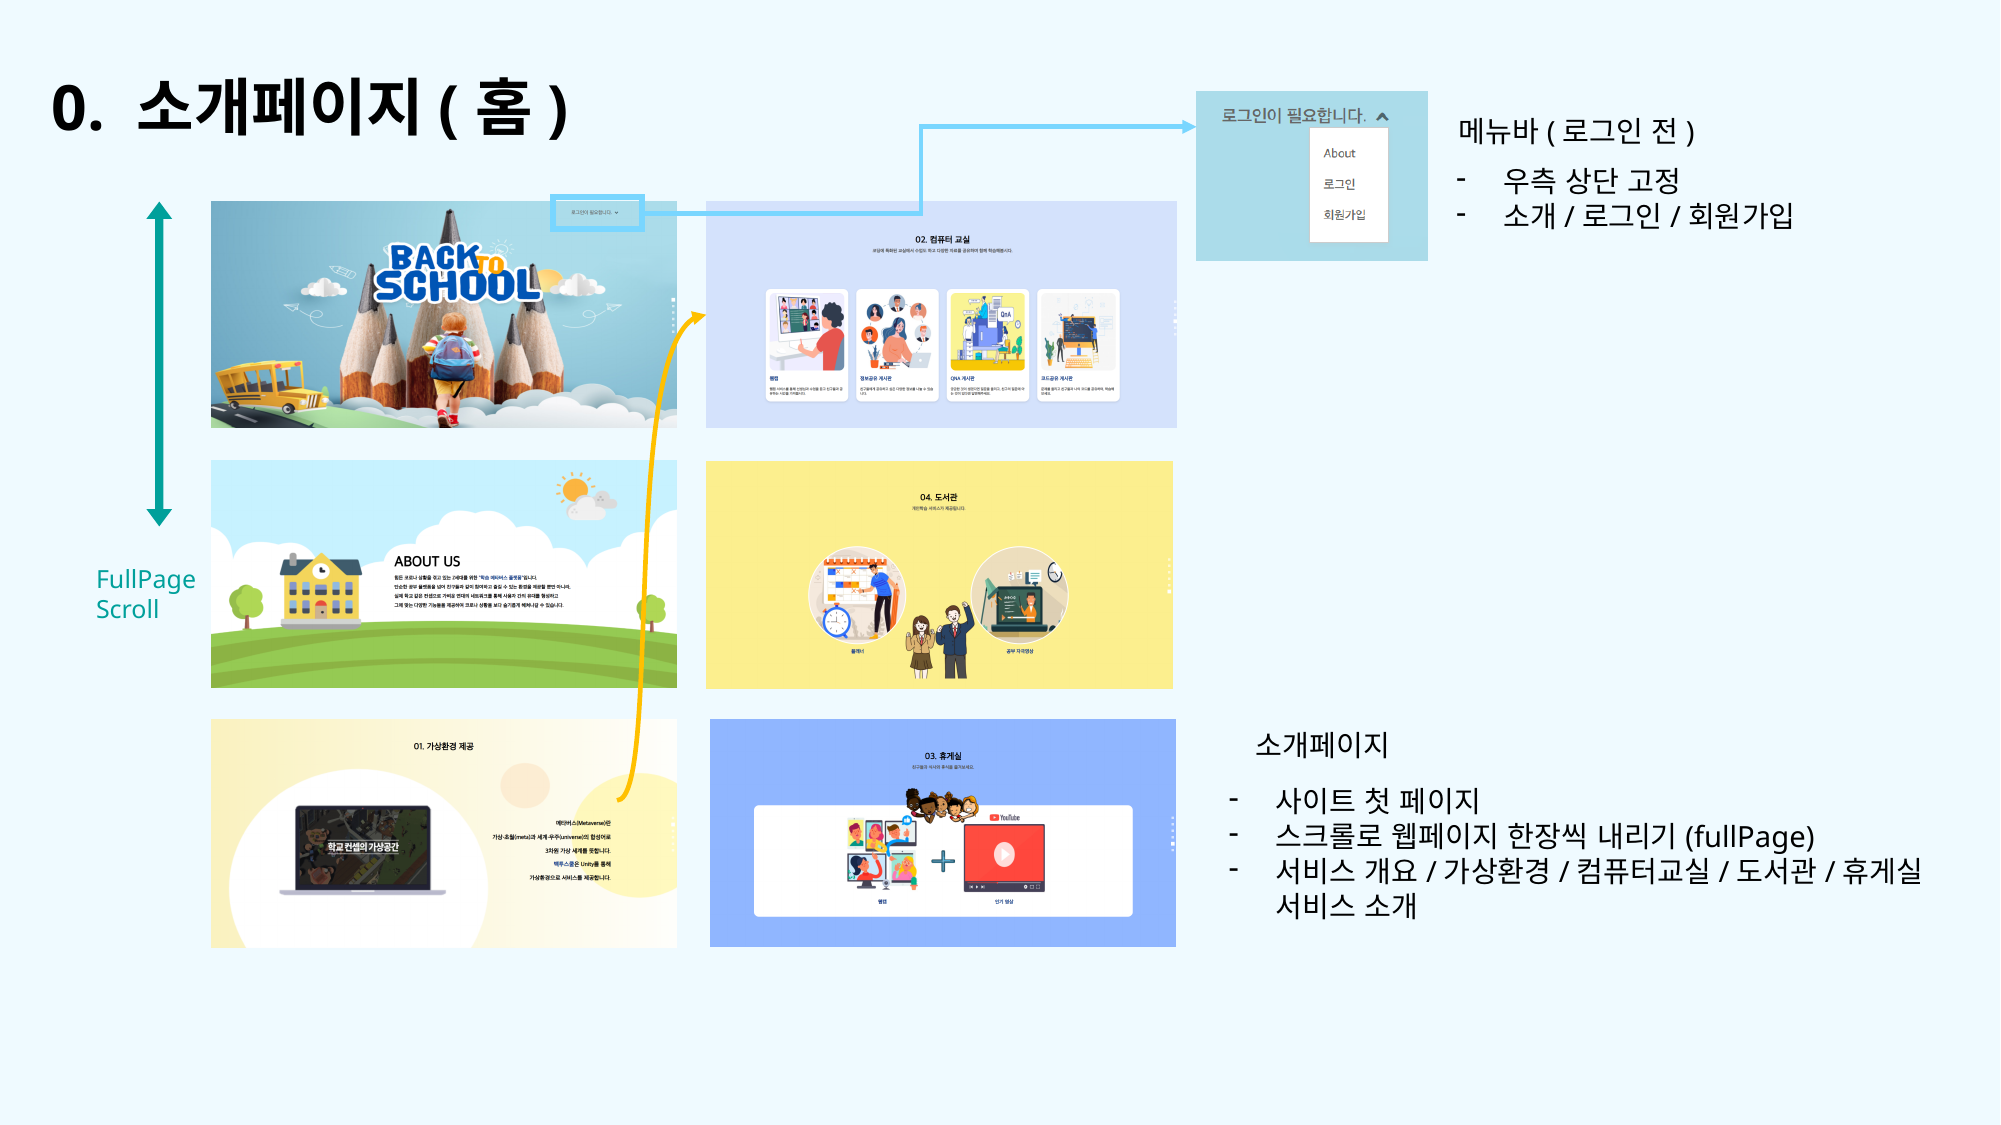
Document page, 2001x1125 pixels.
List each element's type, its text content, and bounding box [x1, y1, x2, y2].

picture [710, 719, 1176, 947]
text_box [552, 196, 642, 201]
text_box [418, 512, 905, 603]
picture [706, 461, 1173, 689]
picture [1196, 91, 1428, 261]
picture [706, 214, 1177, 428]
text_box 우측 상단 고정 소개/로그인/회원가입 [1441, 156, 1811, 242]
text_box 사이트 첫 페이지 스크롤로 웹페이지 한장씩 내리기(fullPage) 서비스 개요/가상환경/컴퓨터교실/도서관/휴게실 서비스 소개 [1214, 776, 1939, 931]
picture [211, 719, 677, 948]
picture [211, 201, 677, 428]
text_box 메뉴바(로그인 전) [1444, 105, 1710, 156]
text_box [144, 199, 175, 529]
picture [211, 460, 677, 688]
text_box FullPage Scroll [81, 556, 211, 632]
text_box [642, 126, 1197, 214]
text_box 소개페이지 [1240, 719, 1406, 770]
text_box 0. 소개페이지(홈) [37, 60, 584, 151]
